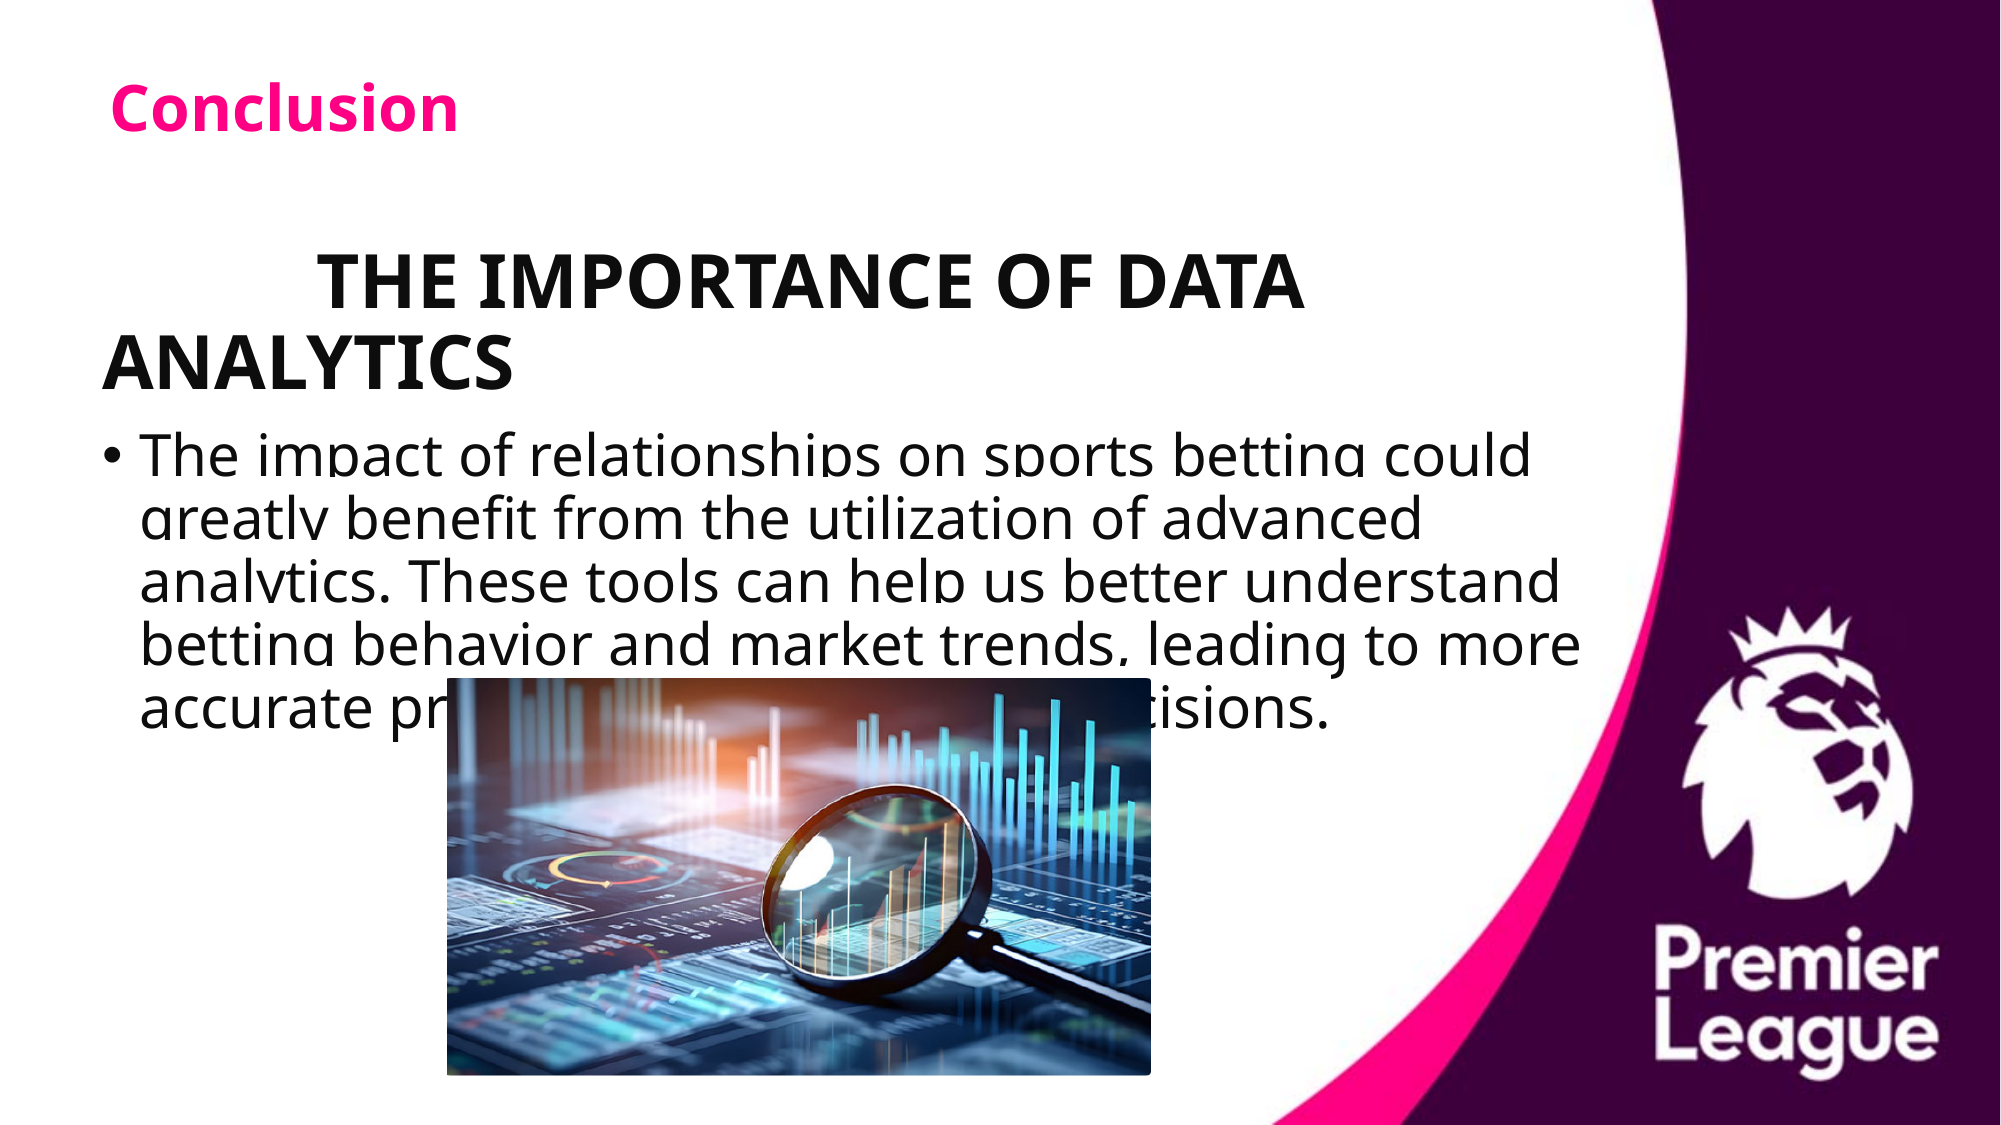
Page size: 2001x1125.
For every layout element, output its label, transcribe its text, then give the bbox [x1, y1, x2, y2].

list THE IMPORTANCE OF DATA ANALYTICS The impact of relationships on sports betting could greatly benefit from the utilization of advanced analytics. These tools can help us better understand betting behavior and market trends, leading to more accurate predictions and smarter decisions. [87, 236, 1683, 1125]
picture [447, 672, 1151, 1076]
title Conclusion [87, 68, 1539, 223]
picture [0, 0, 2001, 1125]
